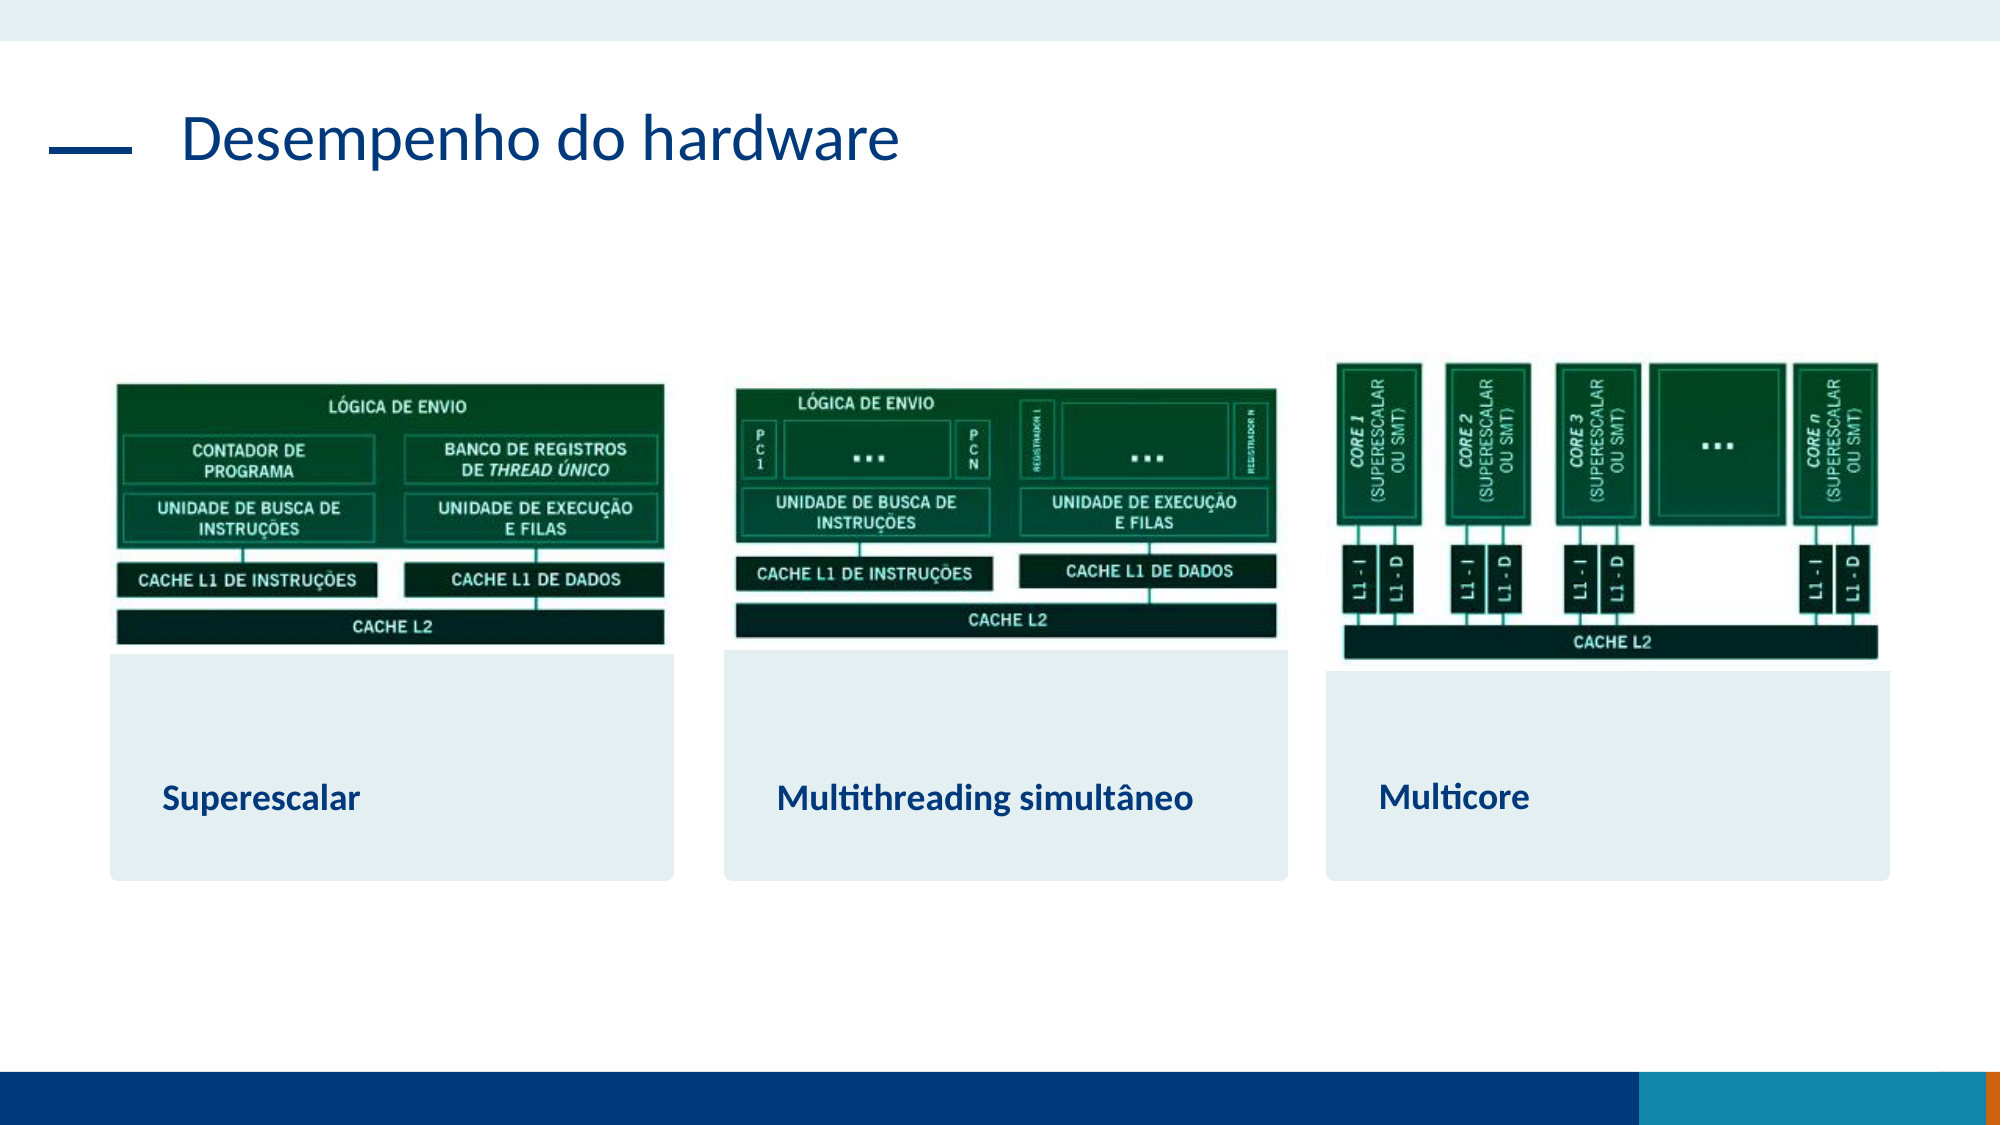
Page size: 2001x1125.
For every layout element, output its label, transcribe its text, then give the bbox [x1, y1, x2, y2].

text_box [109, 352, 1891, 881]
list Desempenho do hardware [167, 95, 1833, 237]
